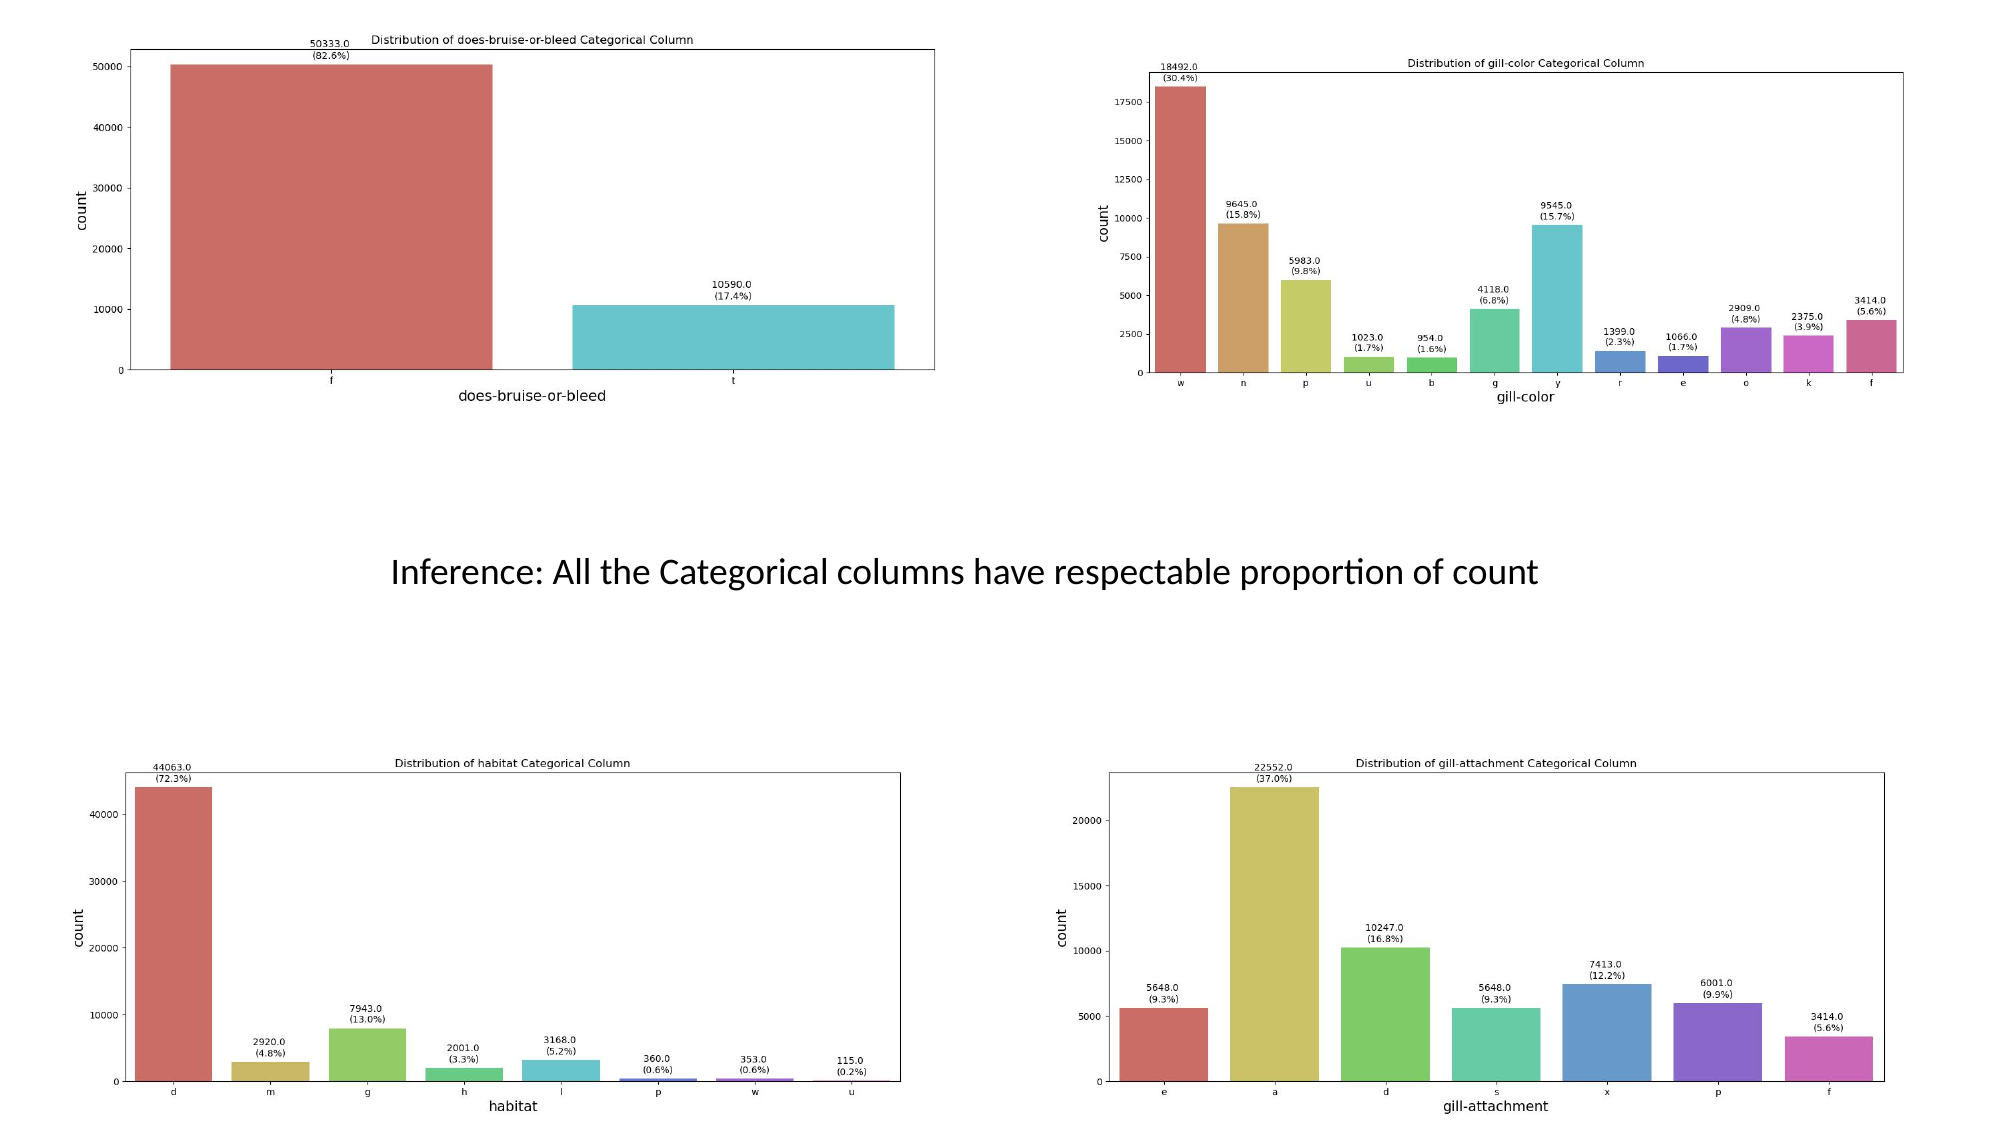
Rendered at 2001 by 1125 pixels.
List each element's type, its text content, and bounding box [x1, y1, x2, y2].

picture [0, 0, 2000, 415]
text_box Inference: All the Categorical columns have respectable proportion of count [375, 539, 1984, 600]
picture [0, 724, 1984, 1125]
